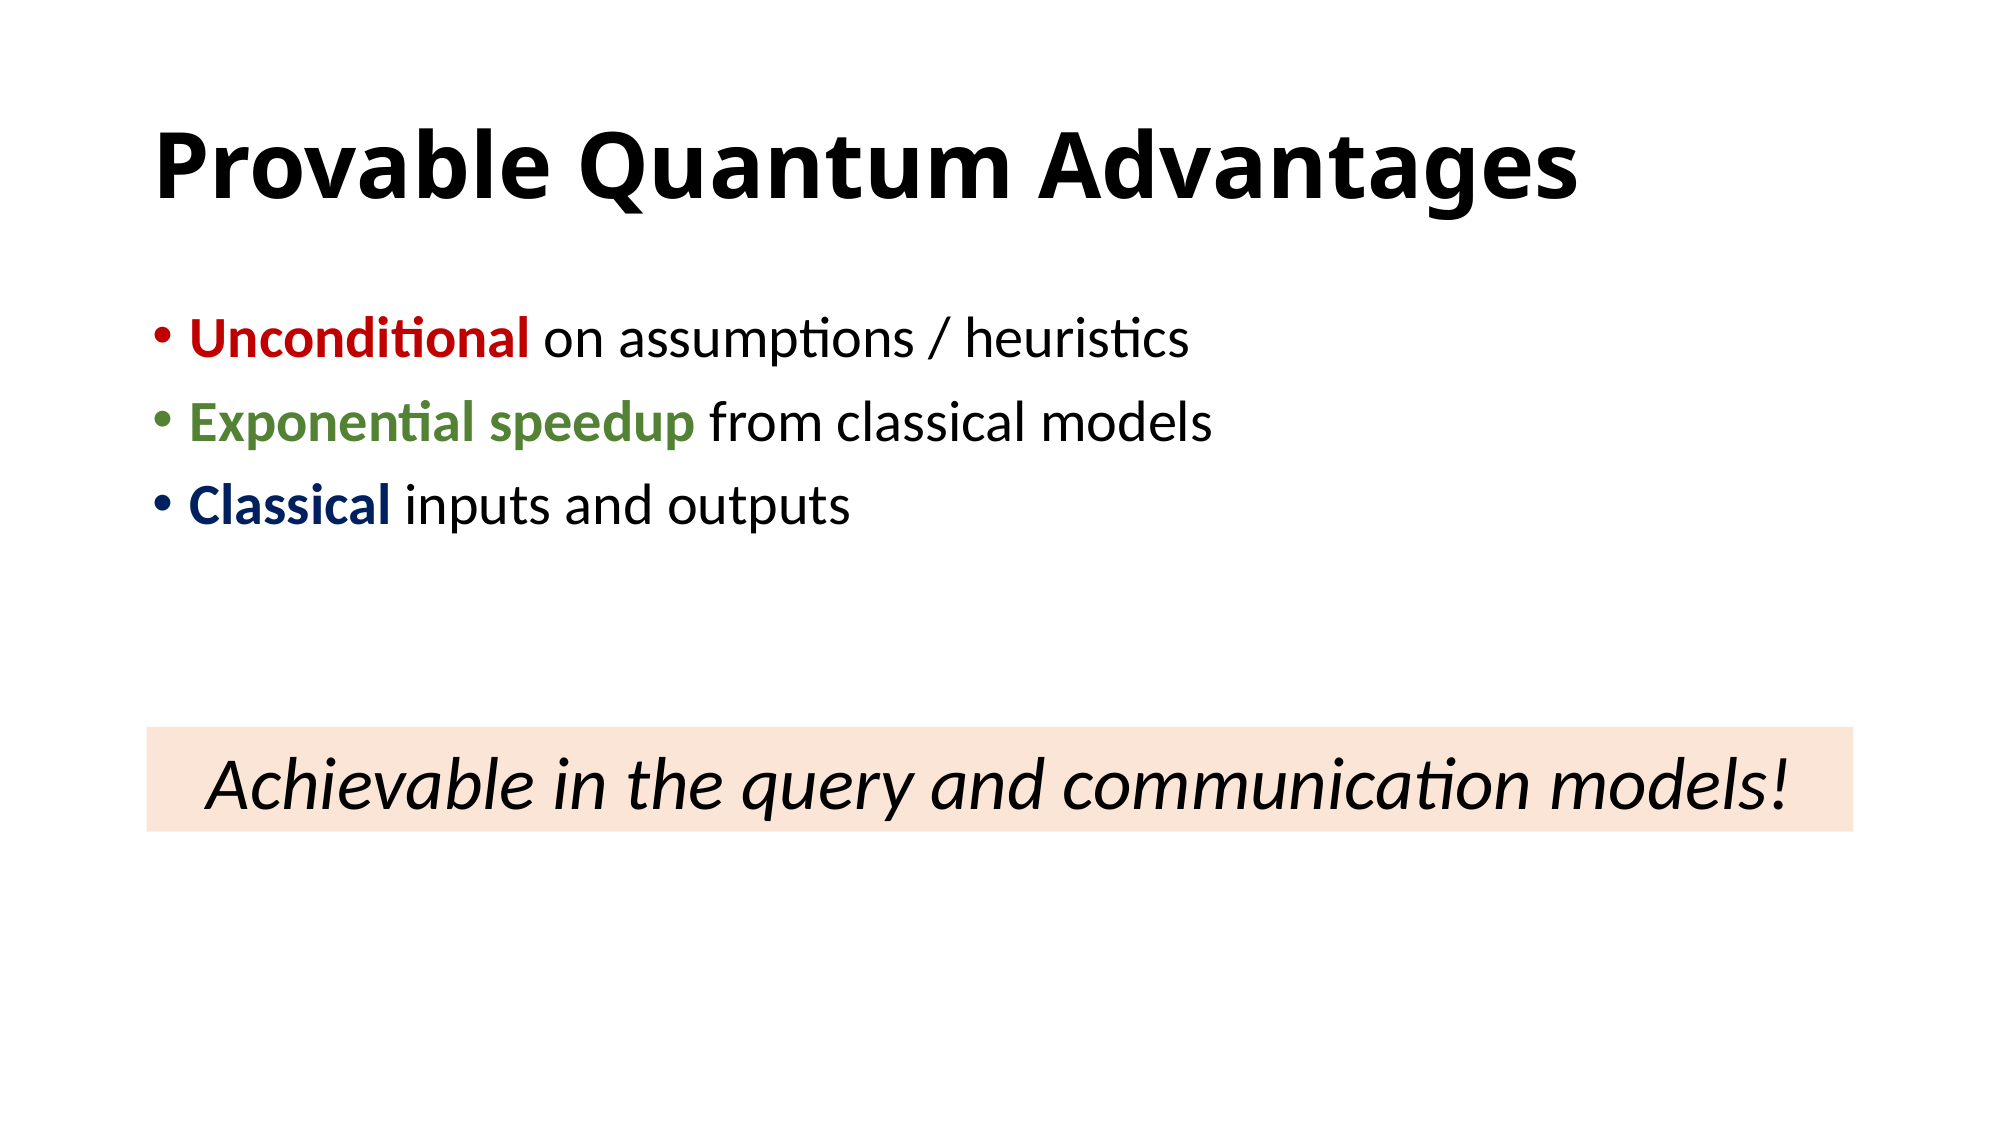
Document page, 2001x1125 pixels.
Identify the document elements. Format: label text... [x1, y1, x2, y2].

list Unconditional on assumptions / heuristics Exponential speedup from classical models Classical inputs and outputs [137, 299, 1863, 662]
text_box Achievable in the query and communication models! [146, 726, 1854, 832]
title Provable Quantum Advantages [137, 59, 1863, 278]
